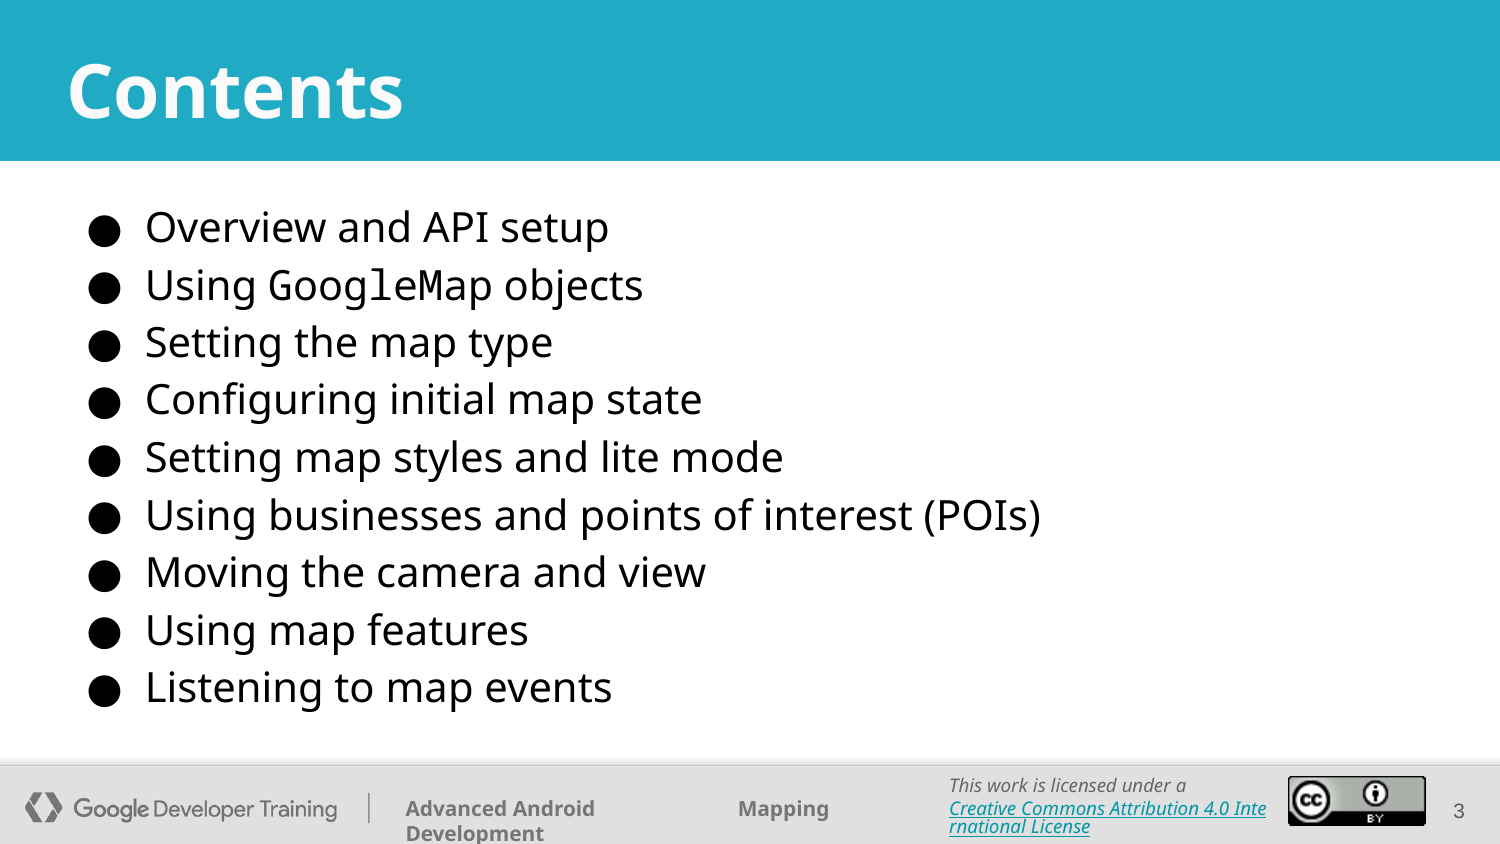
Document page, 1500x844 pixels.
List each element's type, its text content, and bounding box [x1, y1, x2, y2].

list Overview and API setup Using GoogleMap objects Setting the map type Configuring initial map state Setting map styles and lite mode Using businesses and points of interest (POIs) Moving the camera and view Using map features Listening to map events [54, 178, 1446, 735]
slide_number ‹#› [1389, 777, 1480, 842]
picture [0, 161, 1500, 844]
title Contents [51, 28, 1449, 122]
